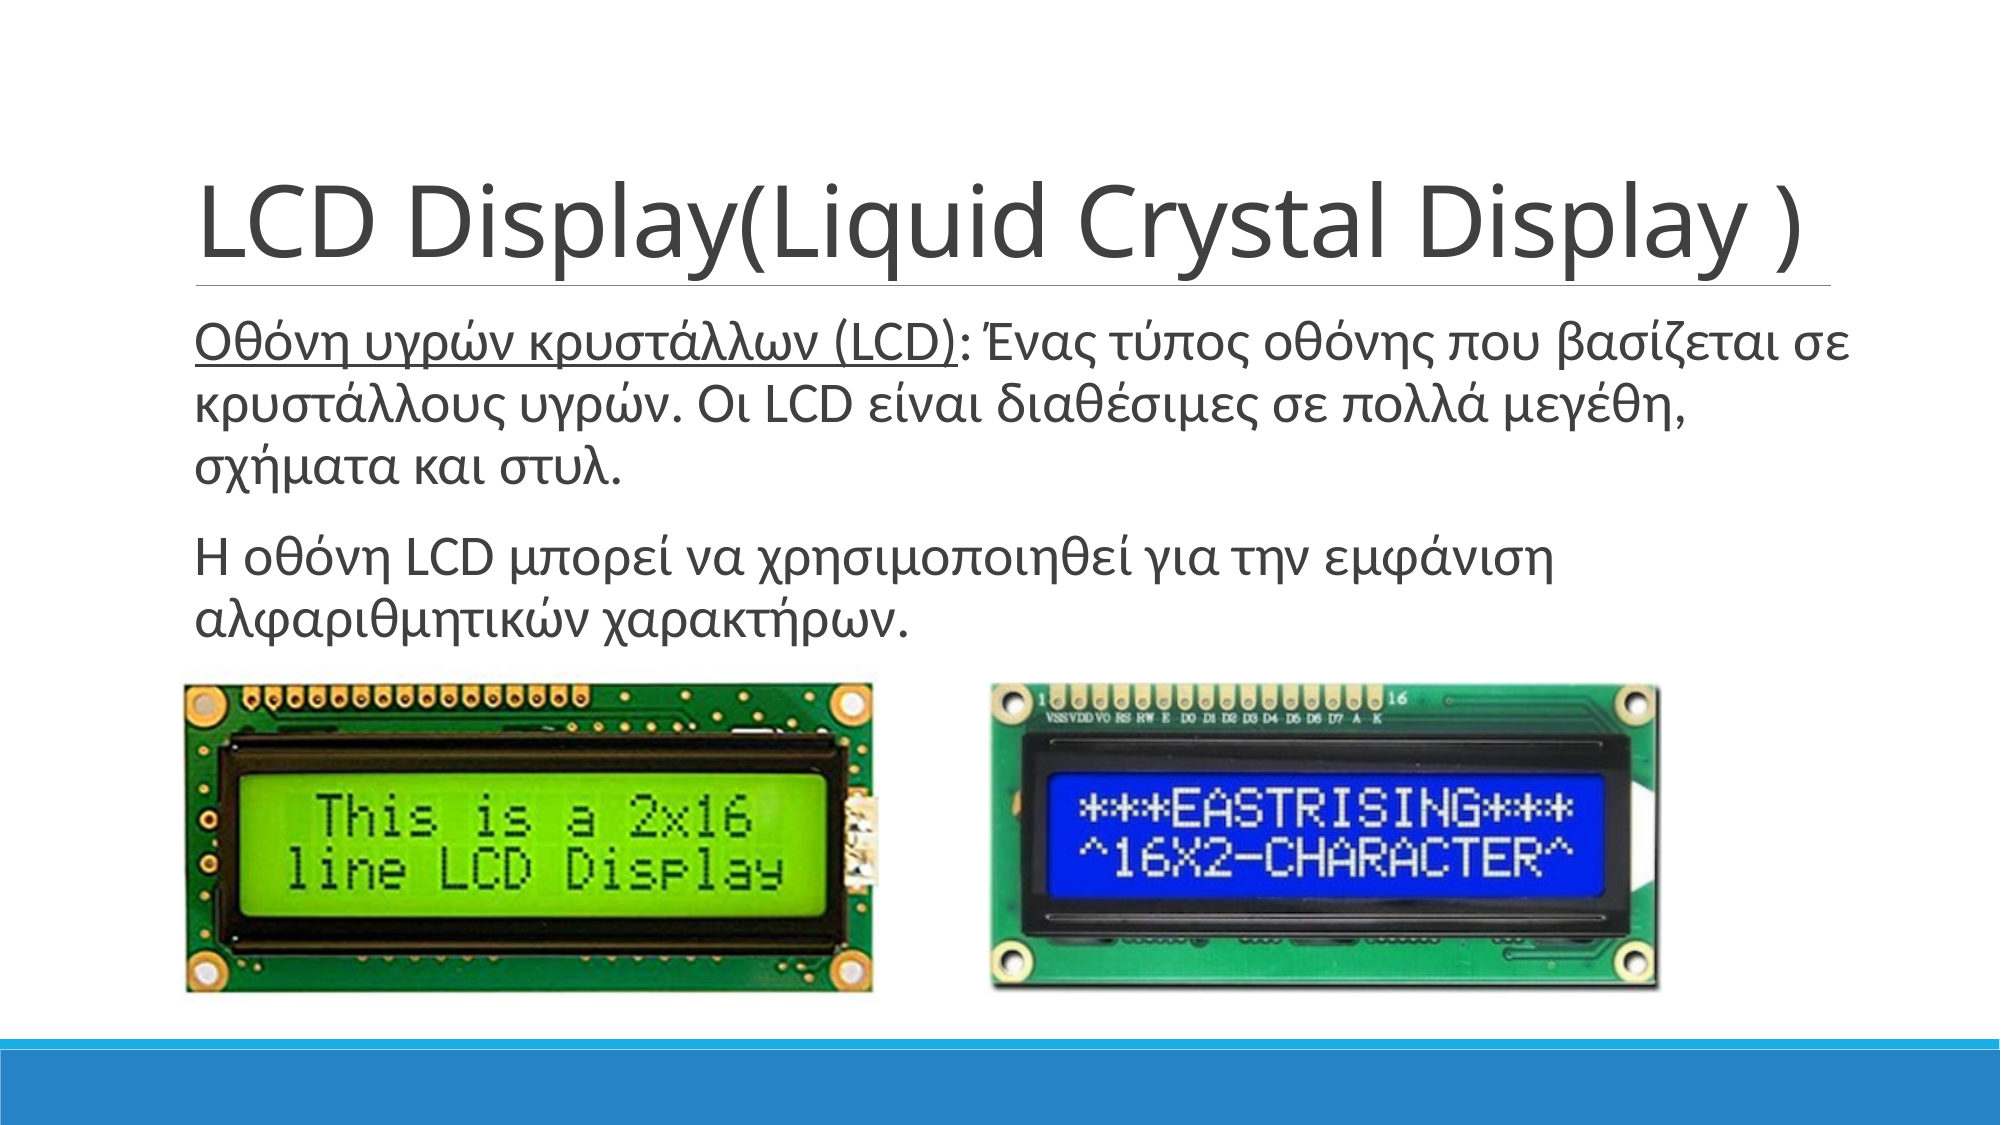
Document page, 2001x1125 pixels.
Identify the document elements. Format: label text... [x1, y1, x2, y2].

list Οθόνη υγρών κρυστάλλων (LCD): Ένας τύπος οθόνης που βασίζεται σε κρυστάλλους υγρών. Οι LCD είναι διαθέσιμες σε πολλά μεγέθη, σχήματα και στυλ. Η οθόνη LCD μπορεί να χρησιμοποιηθεί για την εμφάνιση αλφαριθμητικών χαρακτήρων. [180, 302, 1905, 660]
picture [977, 669, 1674, 1000]
title LCD Display(Liquid Crystal Display ) [180, 47, 1830, 285]
picture [179, 664, 880, 1004]
